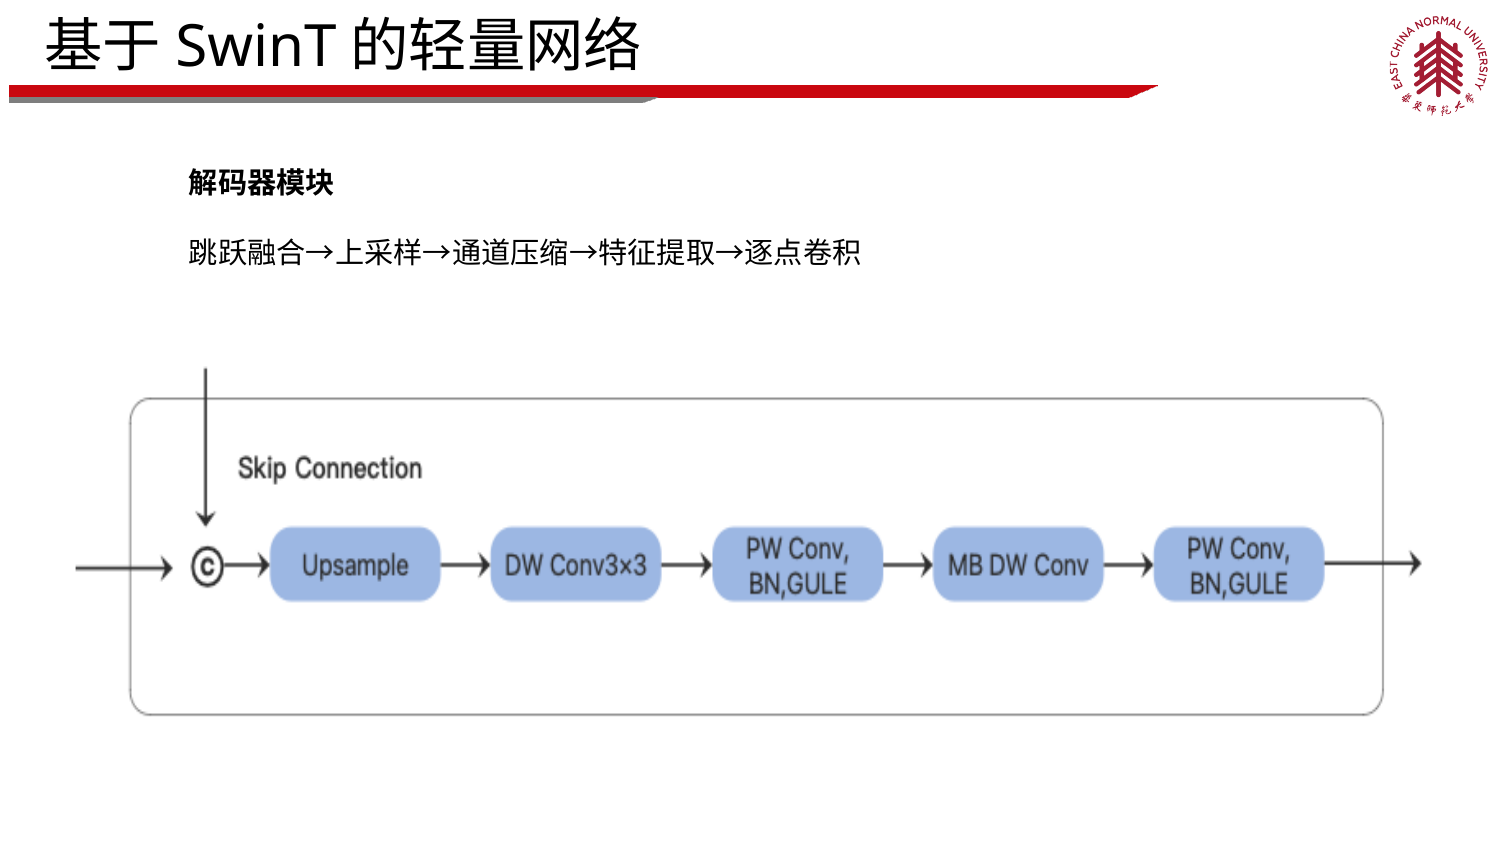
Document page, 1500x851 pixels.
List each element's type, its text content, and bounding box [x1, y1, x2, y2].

picture [9, 85, 1158, 103]
picture [1389, 16, 1500, 116]
text_box 解码器模块 跳跃融合→上采样→通道压缩→特征提取→逐点卷积 [130, 157, 970, 277]
picture [53, 332, 1435, 770]
text_box 基于SwinT的轻量网络 [30, 0, 779, 86]
